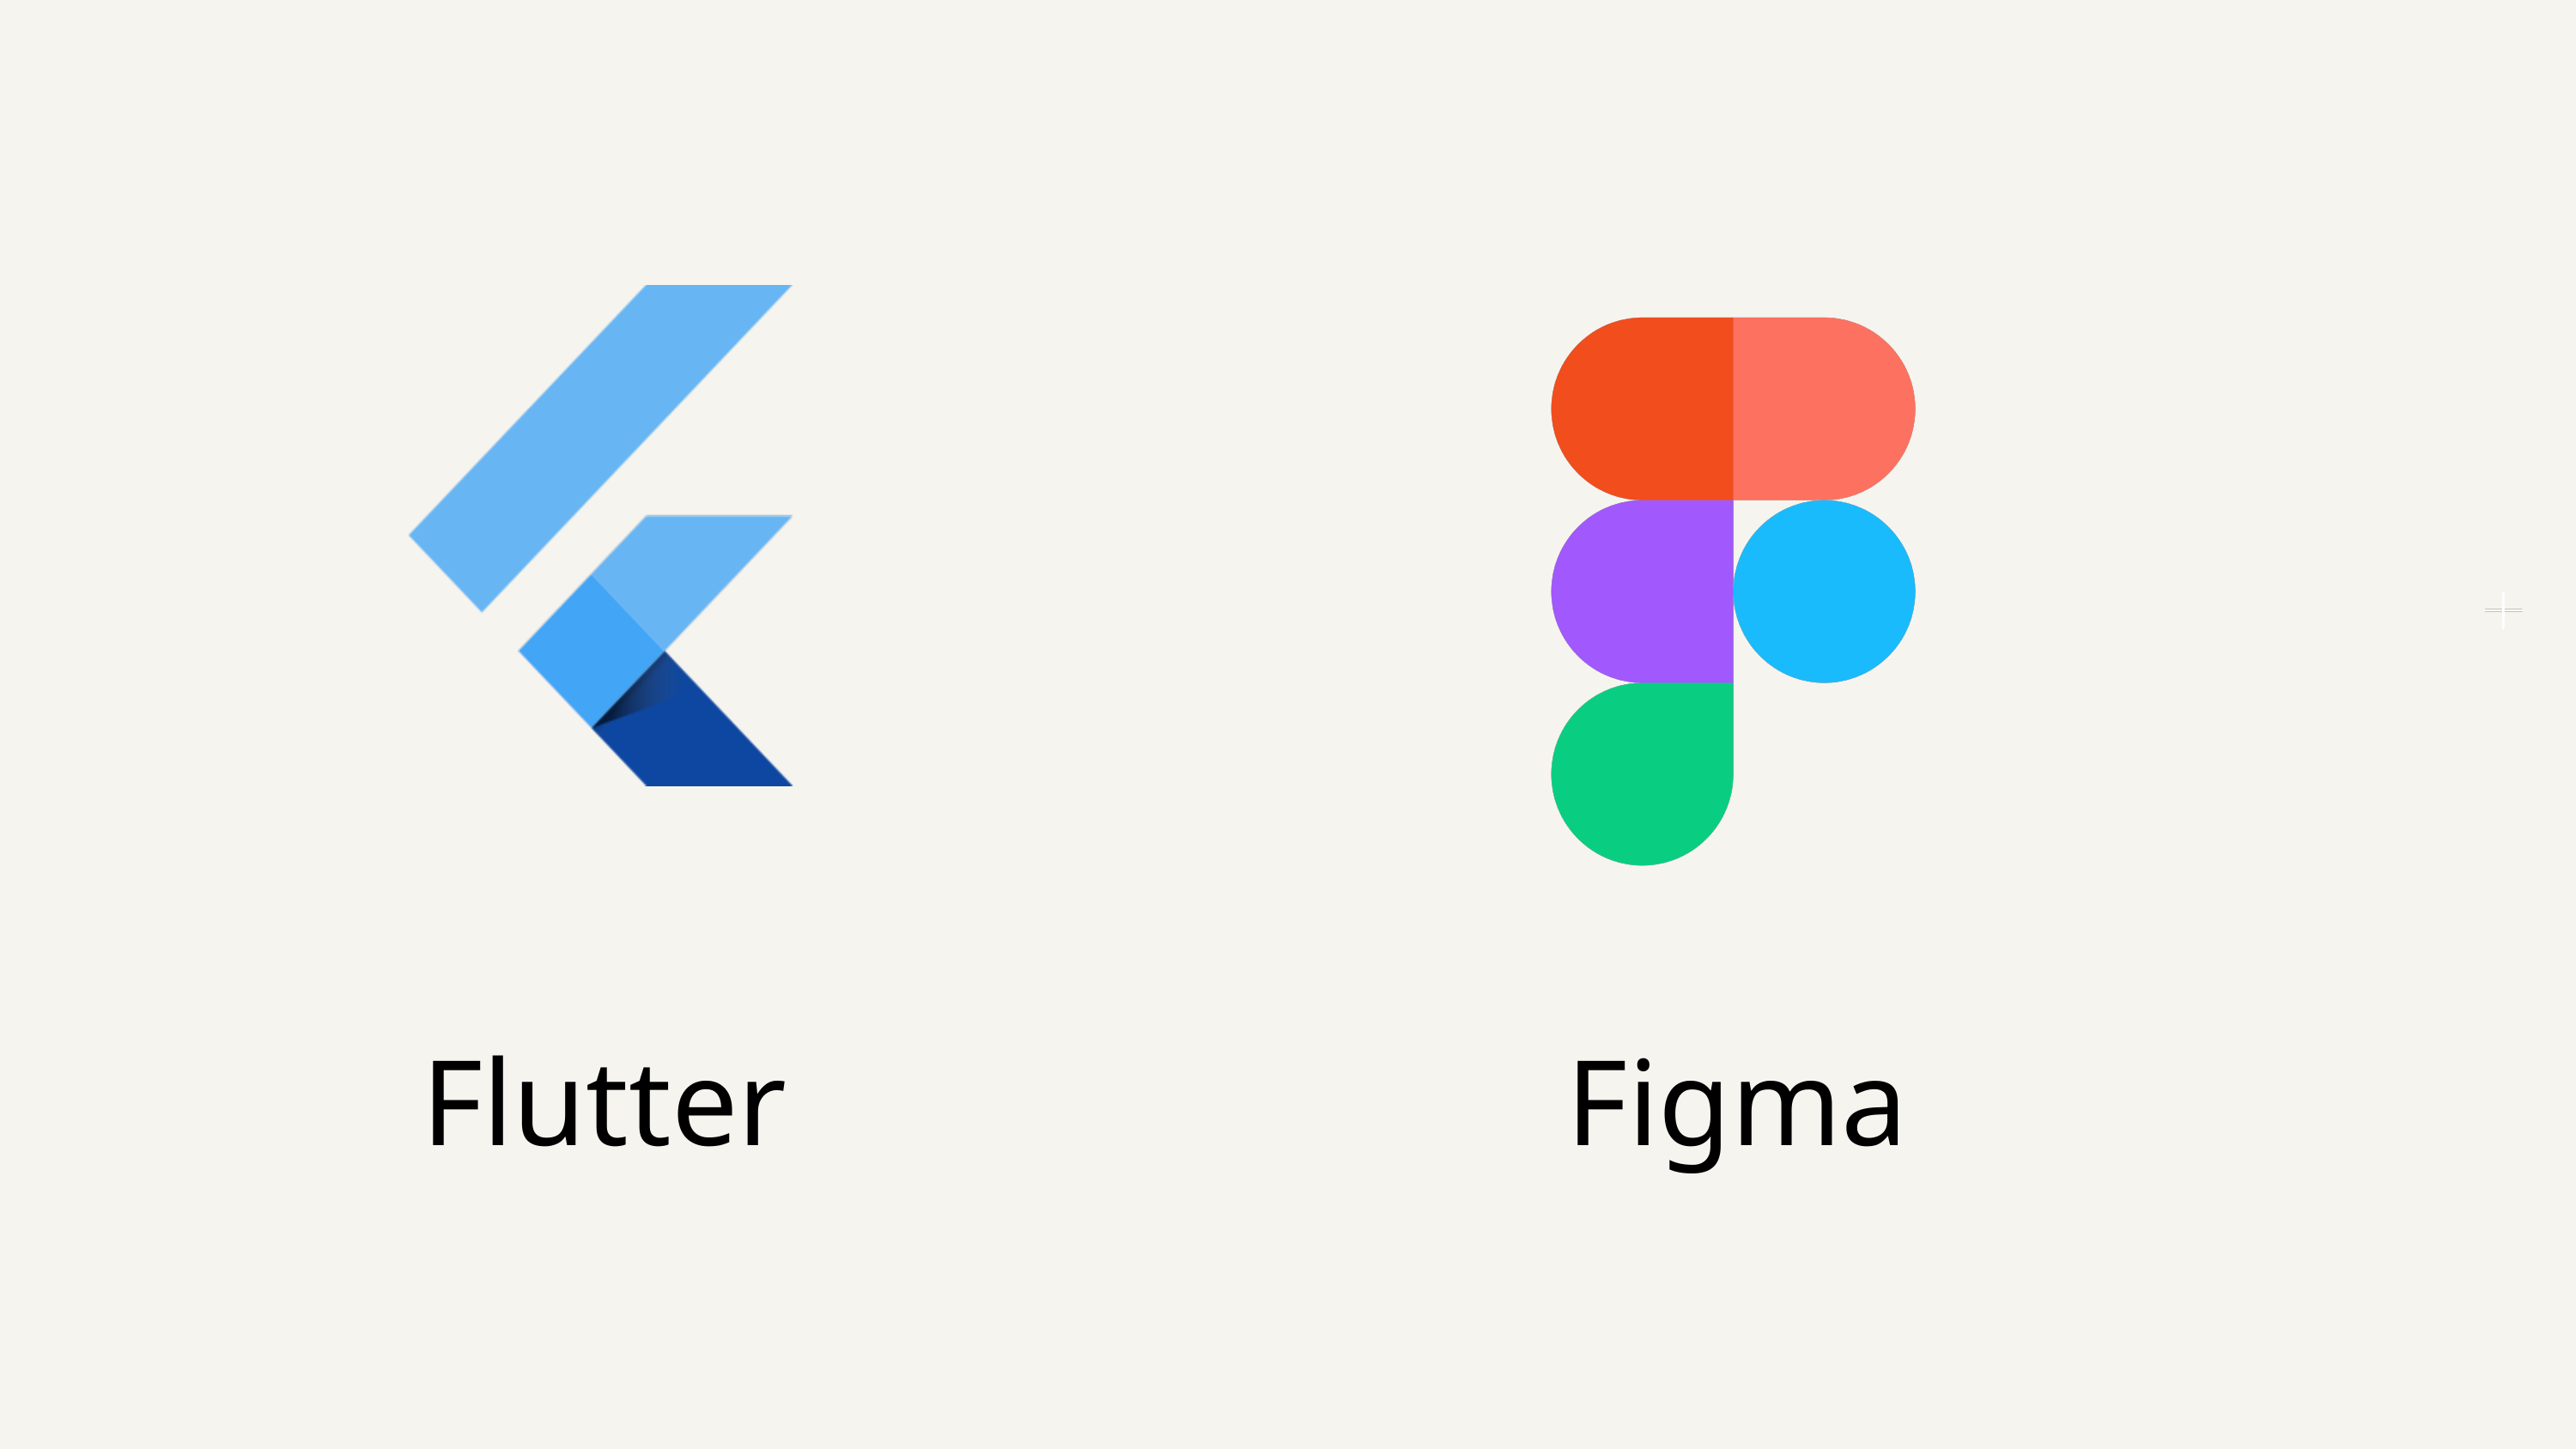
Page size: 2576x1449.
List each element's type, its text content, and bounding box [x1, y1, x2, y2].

text_box Figma [1566, 906, 2559, 1169]
picture [1406, 262, 2062, 920]
text_box [2484, 591, 2523, 630]
picture [283, 285, 918, 786]
text_box Flutter [422, 906, 1413, 1169]
